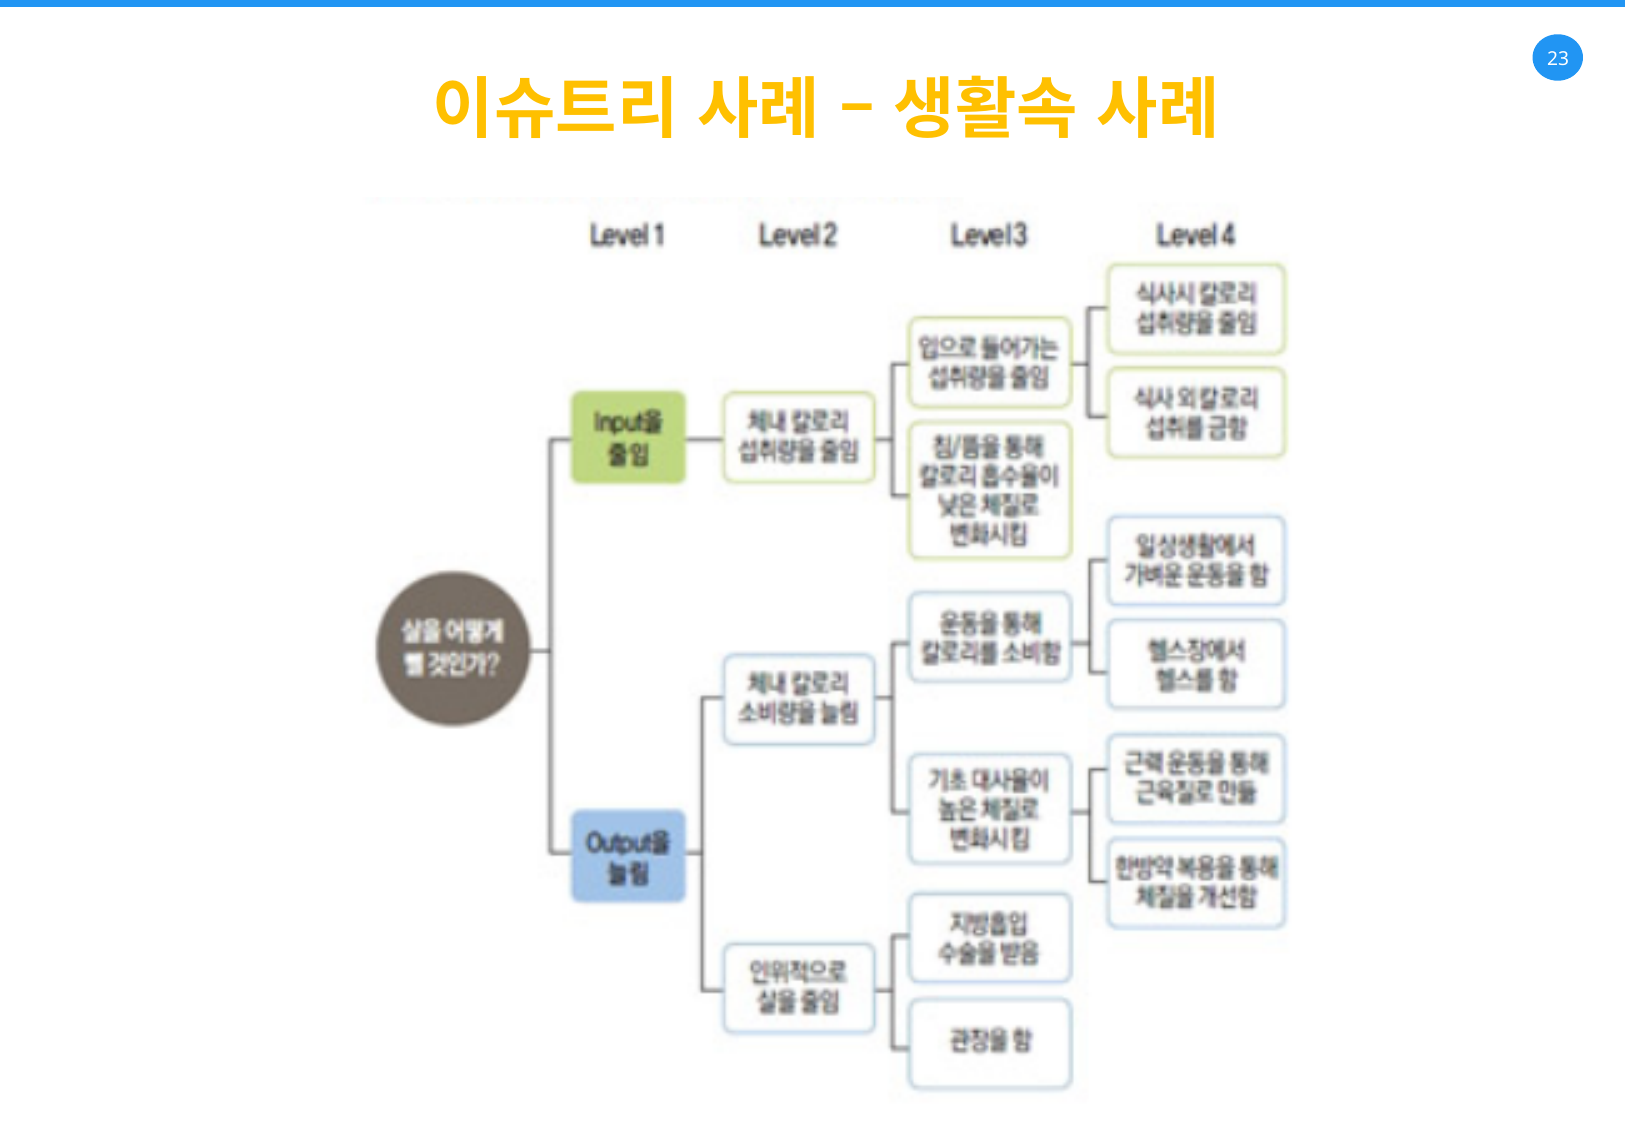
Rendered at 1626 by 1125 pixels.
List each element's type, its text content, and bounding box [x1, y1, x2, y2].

text_box 이슈트리 사례 – 생활속 사례 [106, 66, 1519, 147]
picture [339, 197, 1364, 1106]
